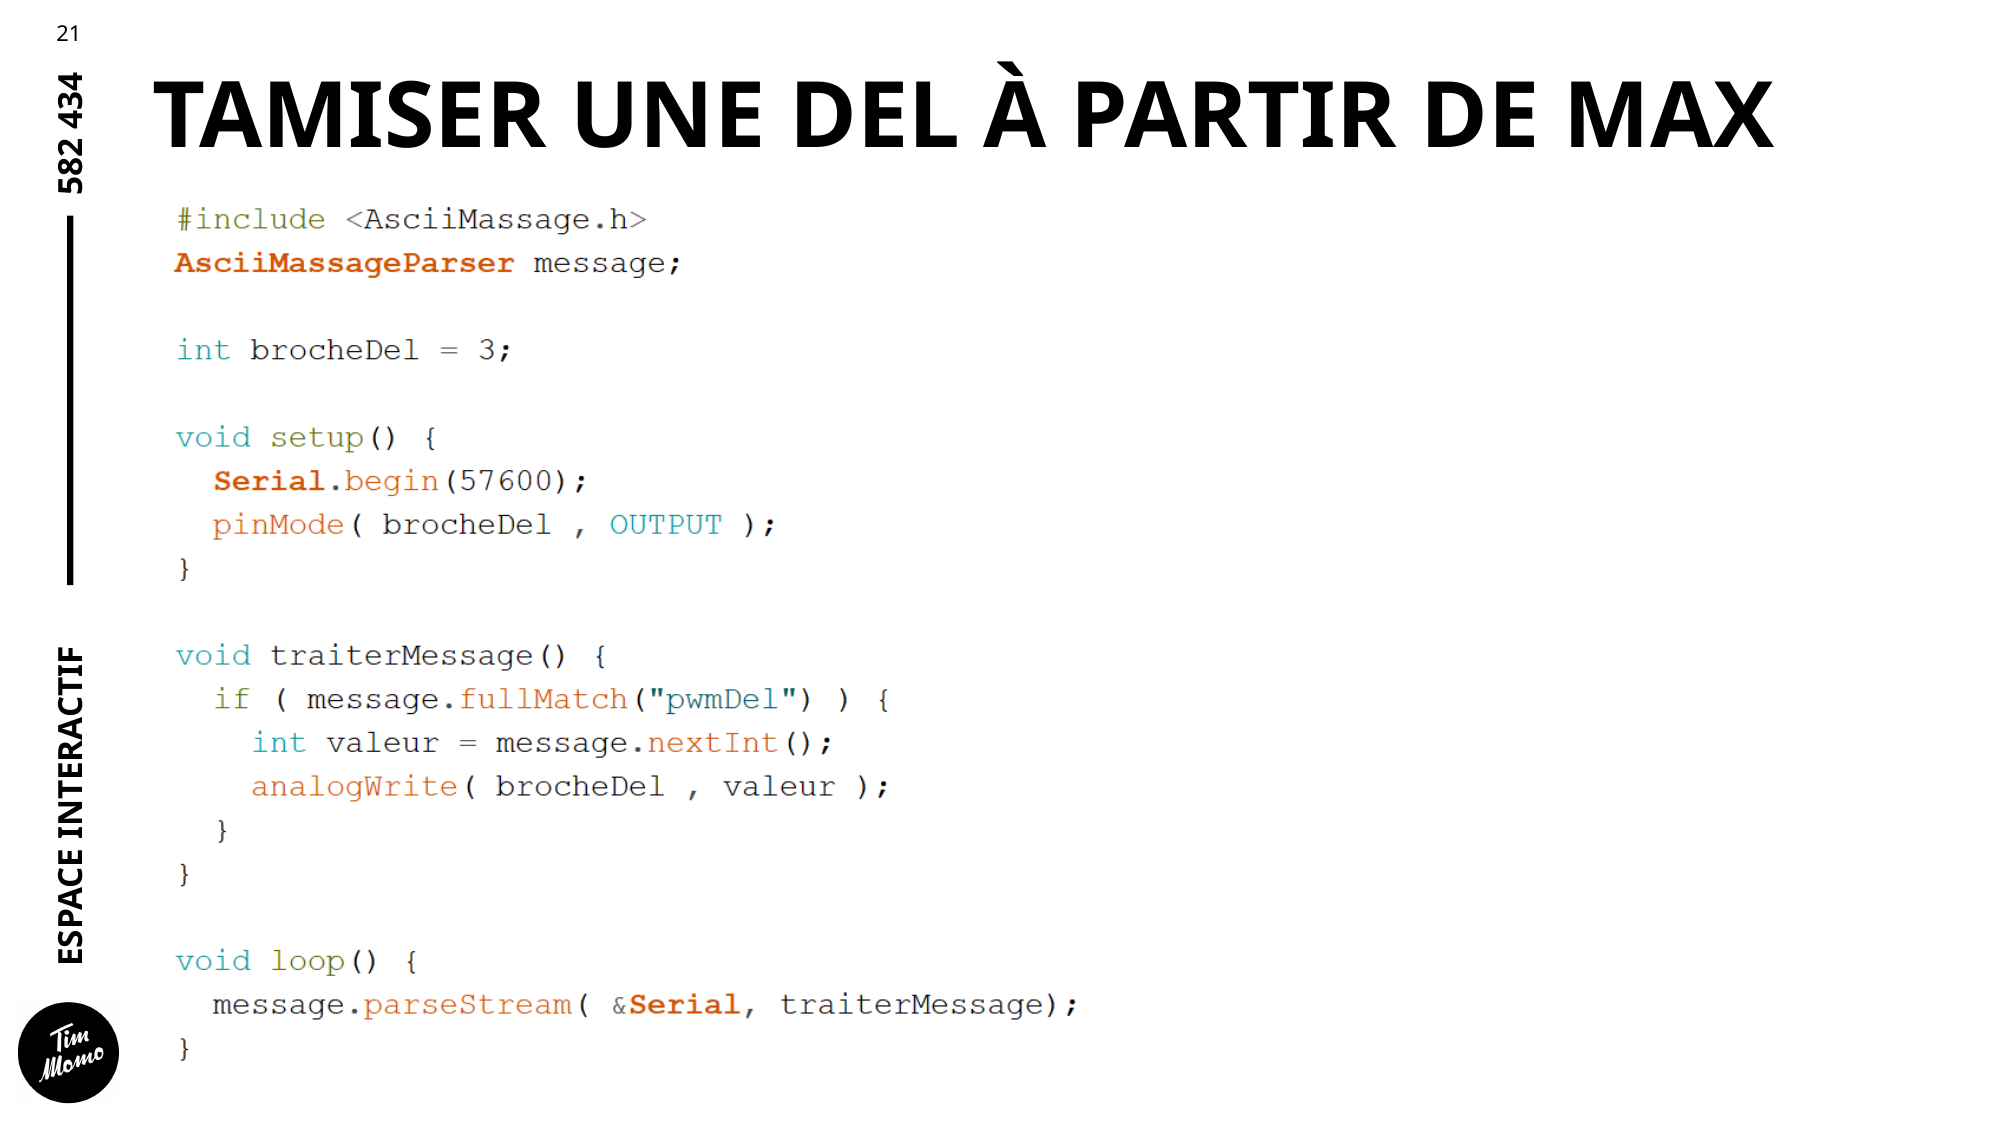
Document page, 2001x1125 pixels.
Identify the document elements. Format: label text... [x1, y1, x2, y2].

picture [15, 1000, 123, 1107]
picture [173, 199, 1103, 1076]
title TAMISER UNE DEL À PARTIR DE MAX [137, 59, 1863, 175]
